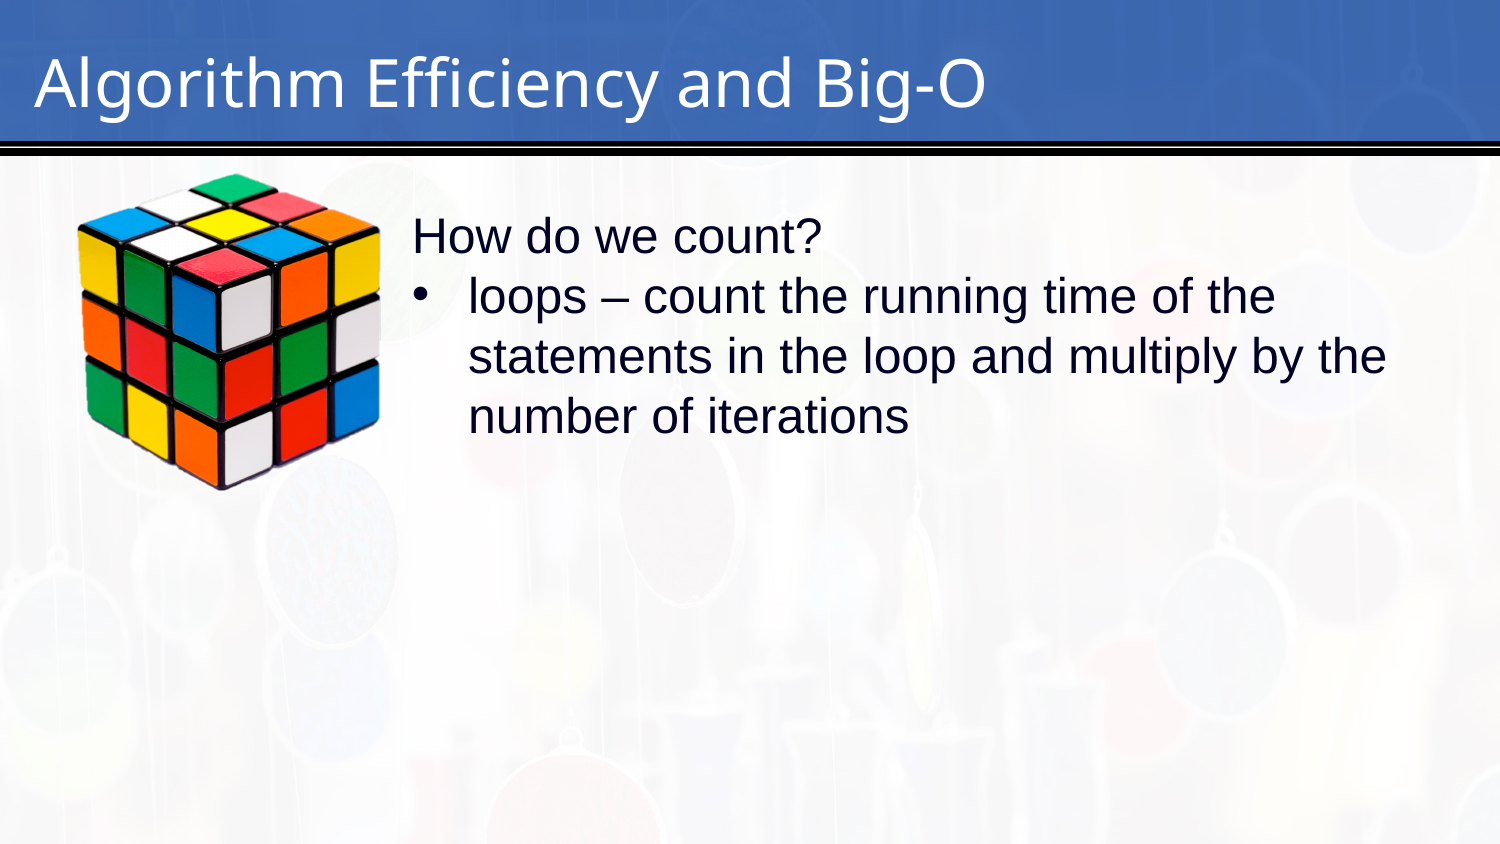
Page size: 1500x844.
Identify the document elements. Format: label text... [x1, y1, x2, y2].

picture [0, 0, 1500, 844]
list Algorithm Efficiency and Big-O [19, 33, 1101, 129]
text_box How do we count? loops – count the running time of the statements in the loop and multiply by the number of iterations [668, 196, 1429, 451]
